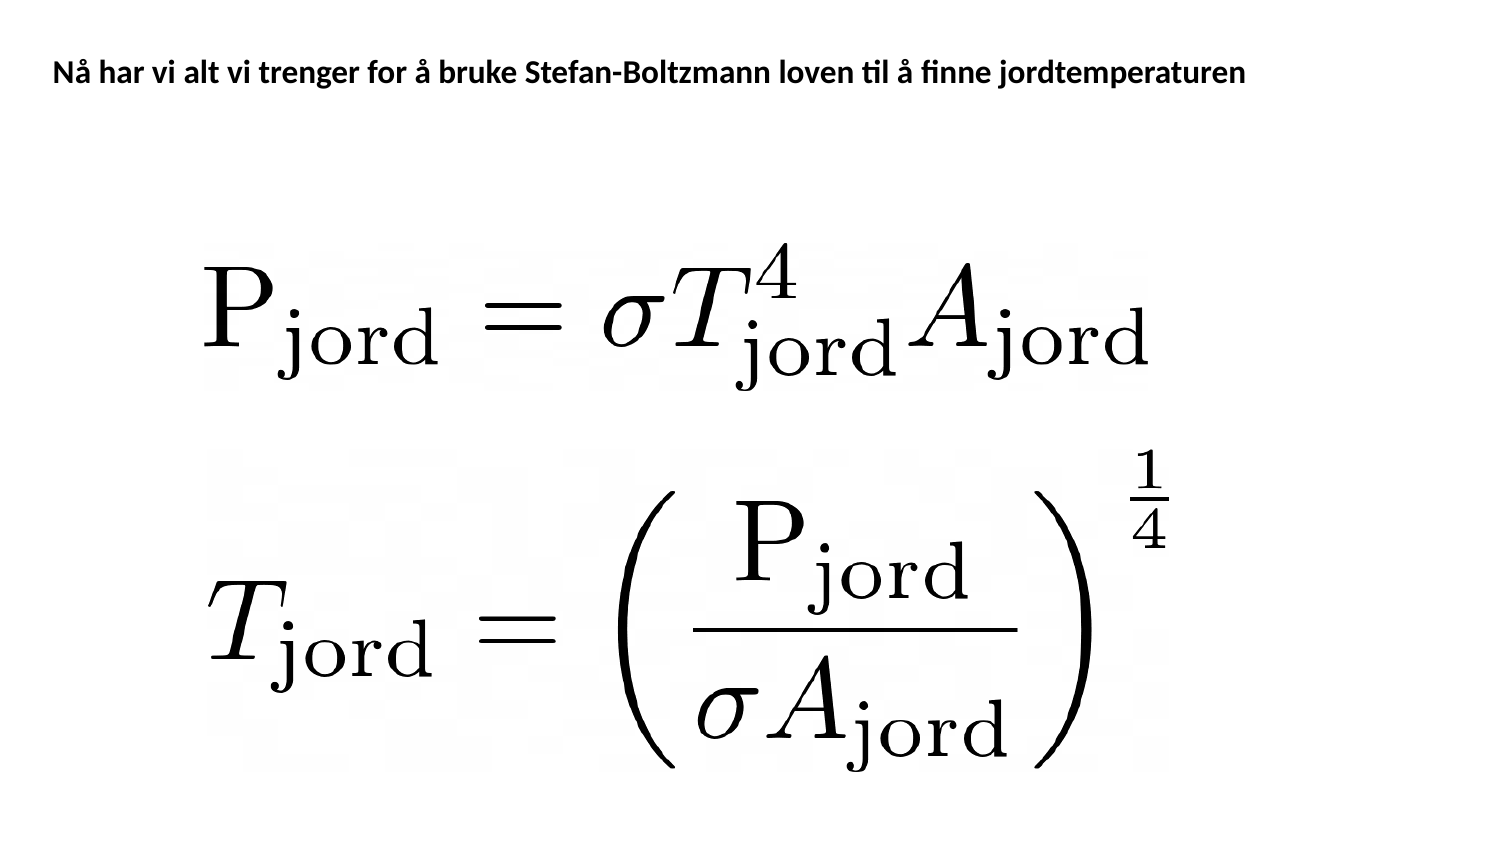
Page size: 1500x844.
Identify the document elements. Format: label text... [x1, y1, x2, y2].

picture [204, 243, 1148, 392]
picture [207, 449, 1170, 773]
title Nå har vi alt vi trenger for å bruke Stefan-Boltzmann loven til å finne jordtemperaturen [37, 35, 1436, 129]
